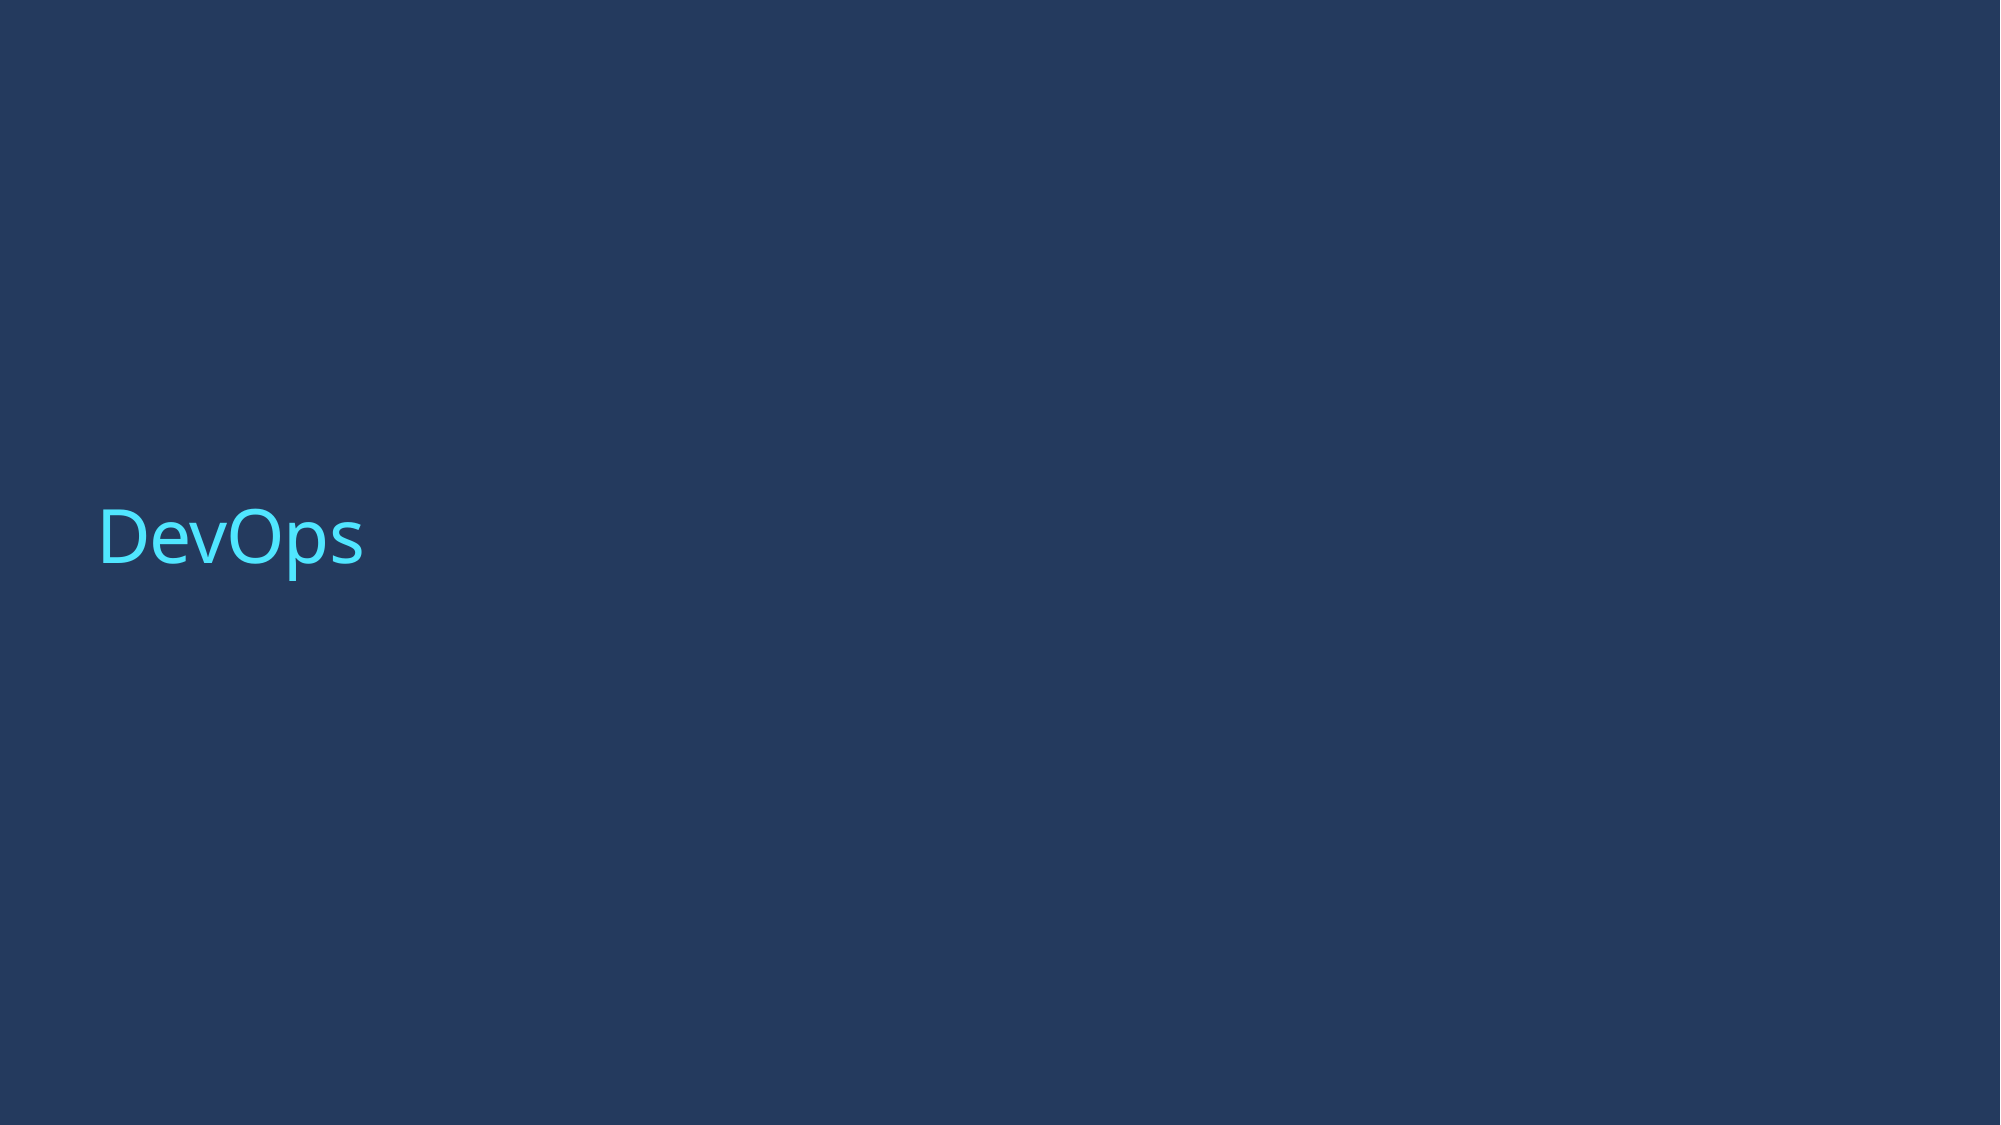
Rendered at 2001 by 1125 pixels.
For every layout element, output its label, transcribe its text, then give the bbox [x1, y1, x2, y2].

title DevOps [96, 498, 1596, 580]
